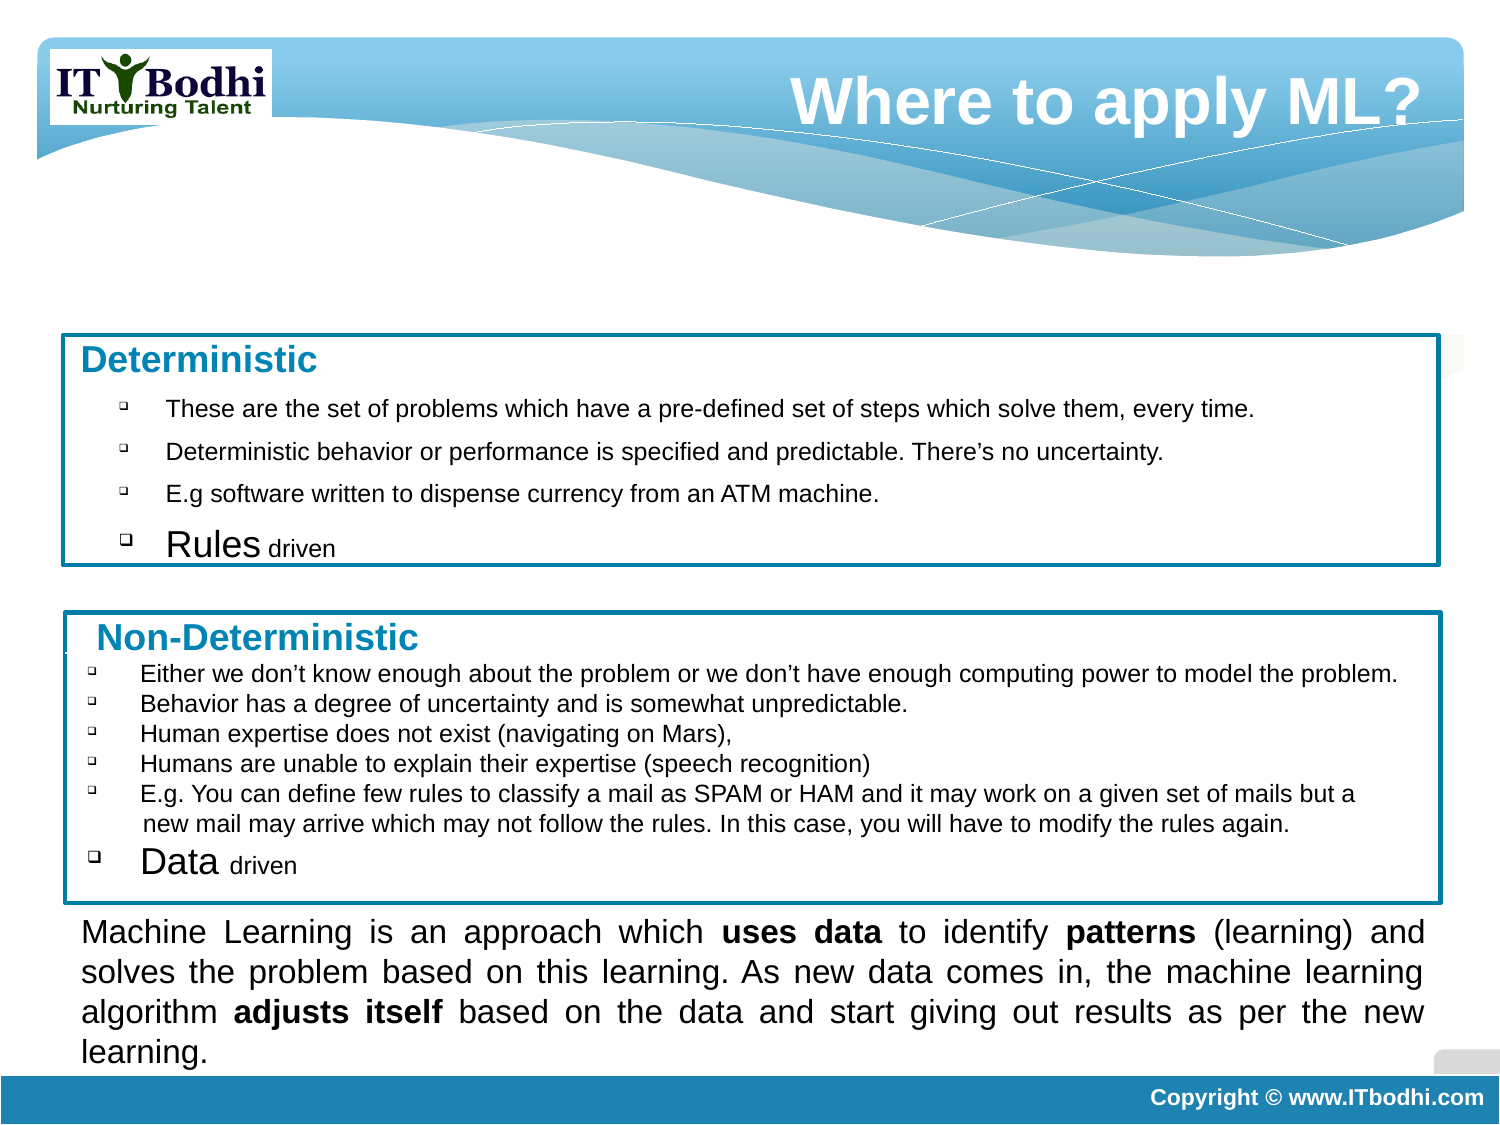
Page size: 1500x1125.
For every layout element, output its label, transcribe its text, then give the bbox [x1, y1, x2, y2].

text_box Non-Deterministic Either we don’t know enough about the problem or we don’t have enough computing power to model the problem. Behavior has a degree of uncertainty and is somewhat unpredictable. Human expertise does not exist (navigating on Mars), Humans are unable to explain their expertise (speech recognition) E.g. You can define few rules to classify a mail as SPAM or HAM and it may work on a given set of mails but a new mail may arrive which may not follow the rules. In this case, you will have to modify the rules again. Data driven [63, 610, 1443, 905]
text_box Machine Learning is an approach which uses data to identify patterns (learning) and solves the problem based on this learning. As new data comes in, the machine learning algorithm adjusts itself based on the data and start giving out results as per the new learning. [66, 902, 1441, 1123]
text_box Where to apply ML? [724, 50, 1439, 138]
text_box Copyright © www.ITbodhi.com [0, 1074, 1500, 1125]
picture [49, 49, 273, 126]
text_box Deterministic These are the set of problems which have a pre-defined set of steps which solve them, every time. Deterministic behavior or performance is specified and predictable. There’s no uncertainty. E.g software written to dispense currency from an ATM machine. Rules driven [61, 333, 1441, 567]
